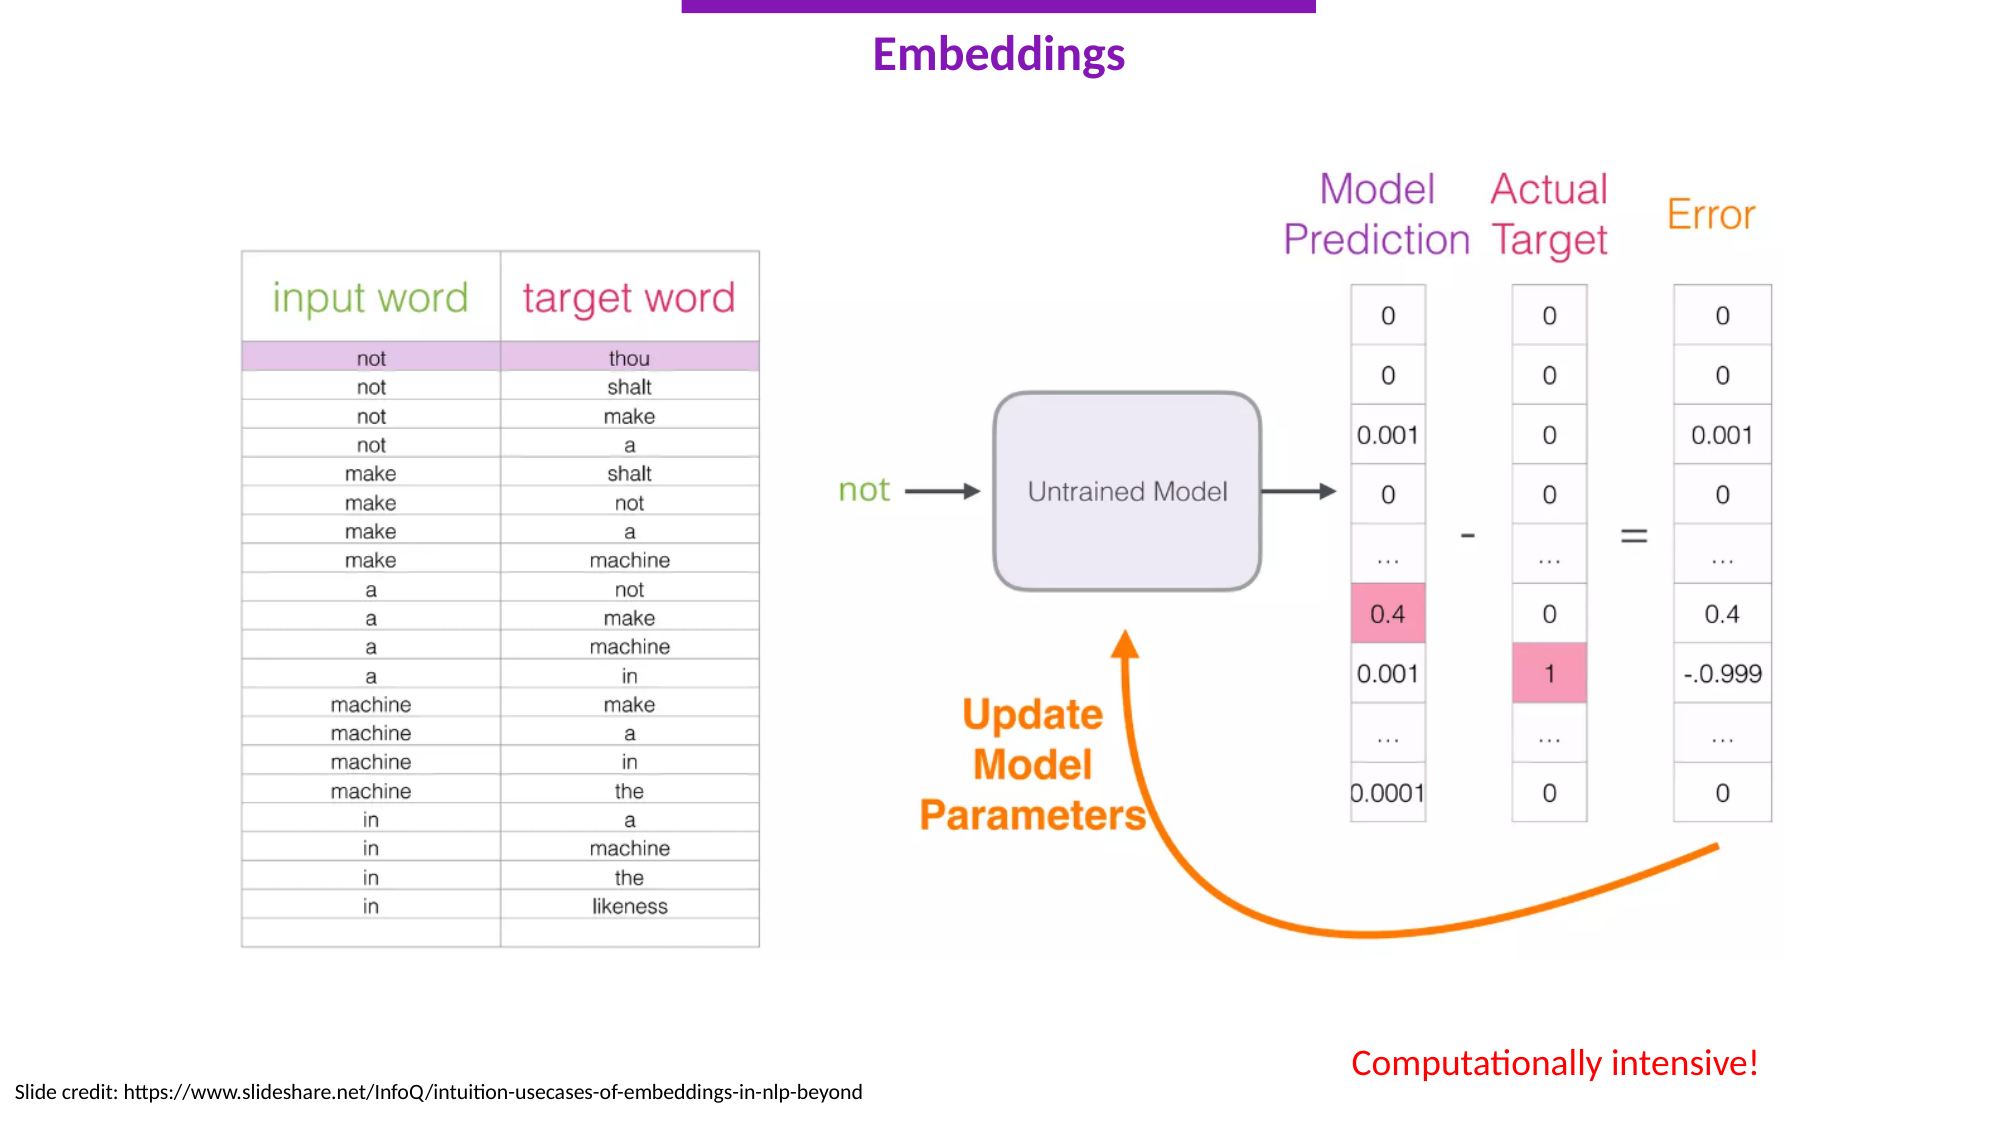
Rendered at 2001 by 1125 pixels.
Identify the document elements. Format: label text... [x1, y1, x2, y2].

picture [213, 163, 1785, 961]
text_box Computationally intensive! [1336, 1030, 1776, 1090]
text_box [681, 0, 1317, 13]
text_box Slide credit: https://www.slideshare.net/InfoQ/intuition-usecases-of-embeddings-in-nlp-beyond [0, 1070, 1203, 1112]
text_box Embeddings [664, 13, 1335, 89]
